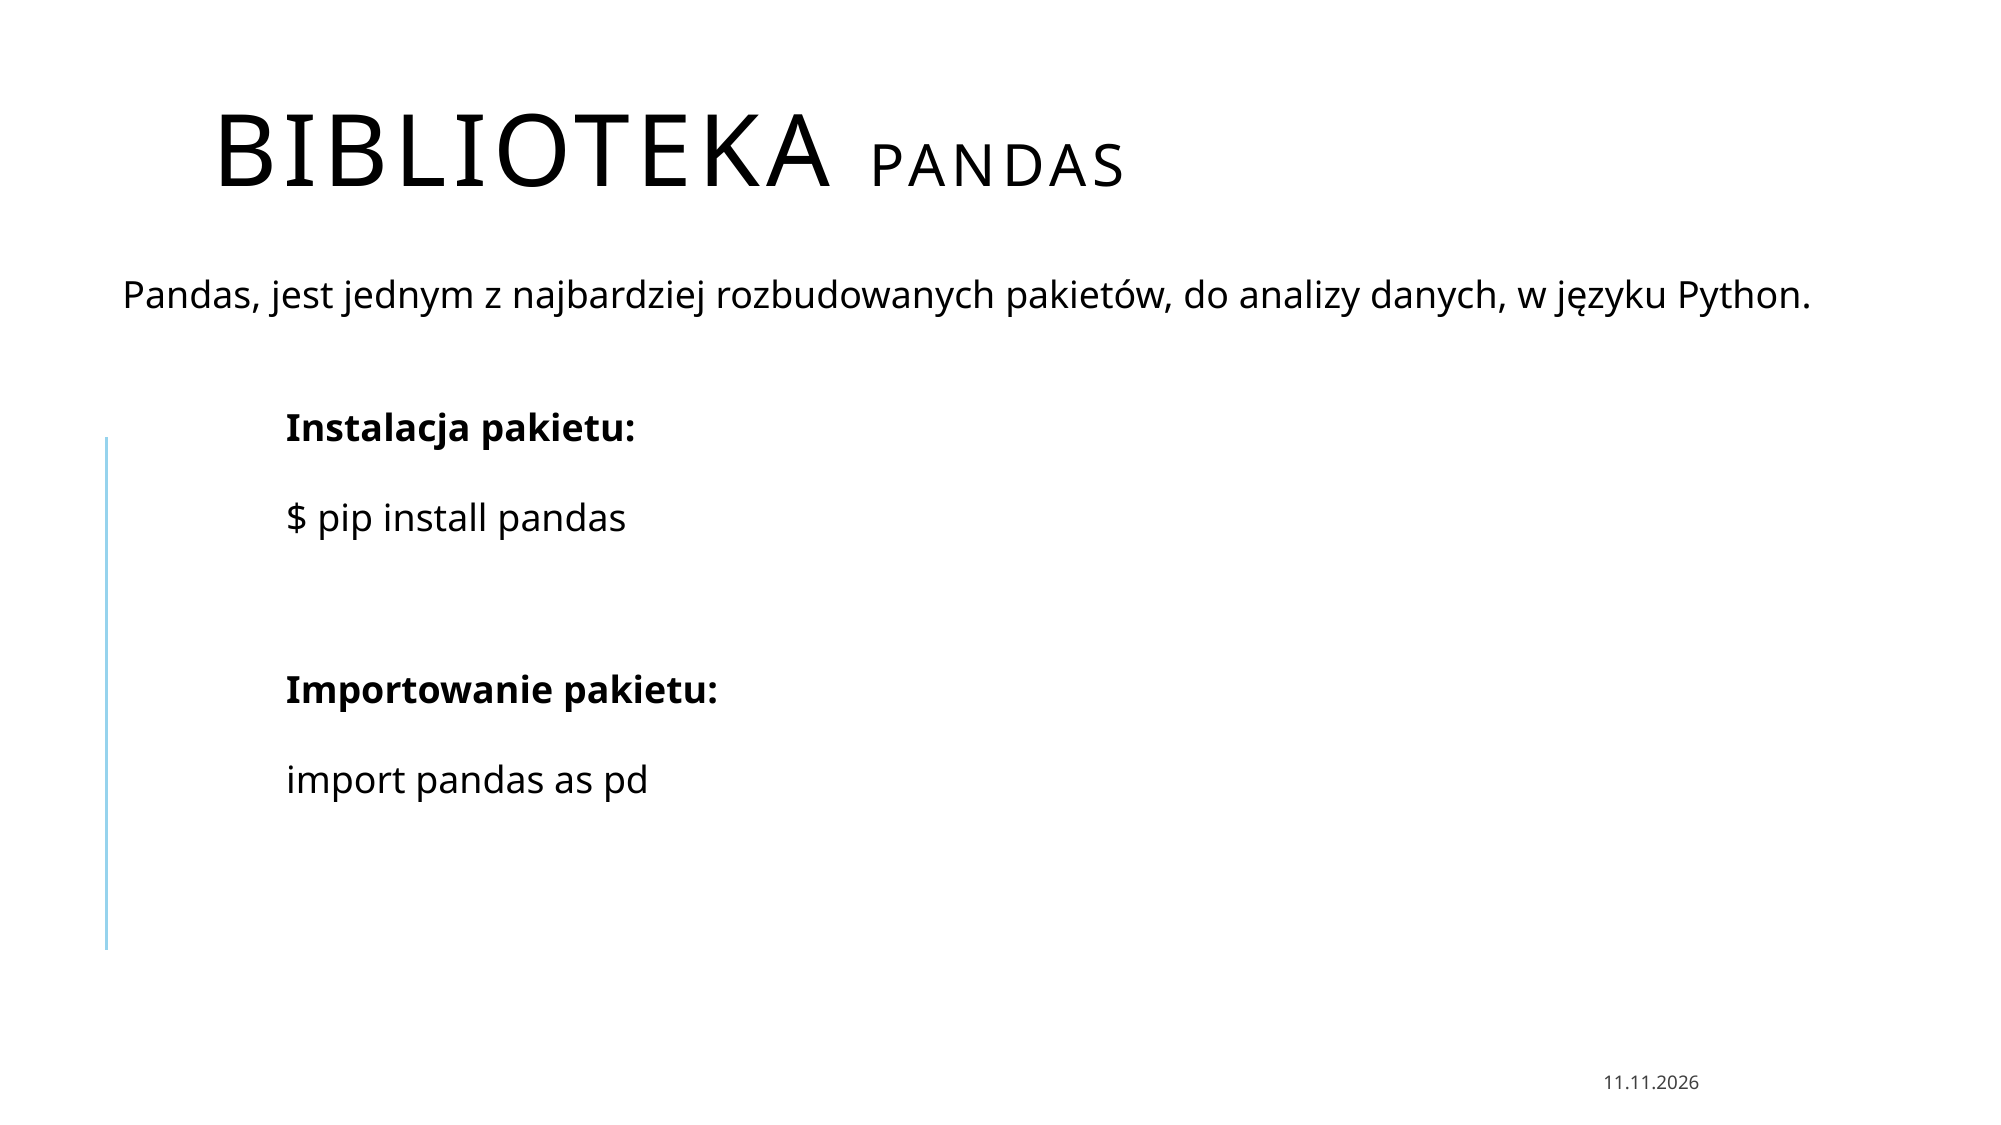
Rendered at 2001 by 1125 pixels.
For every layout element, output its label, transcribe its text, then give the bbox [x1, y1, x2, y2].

text_box Importowanie pakietu: import pandas as pd [271, 658, 1272, 809]
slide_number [1247, 1053, 1715, 1114]
title Biblioteka pandas [212, 99, 1824, 263]
text_box Instalacja pakietu: $ pip install pandas [271, 351, 1272, 546]
text_box Pandas, jest jednym z najbardziej rozbudowanych pakietów, do analizy danych, w języku Python. [107, 263, 1858, 324]
